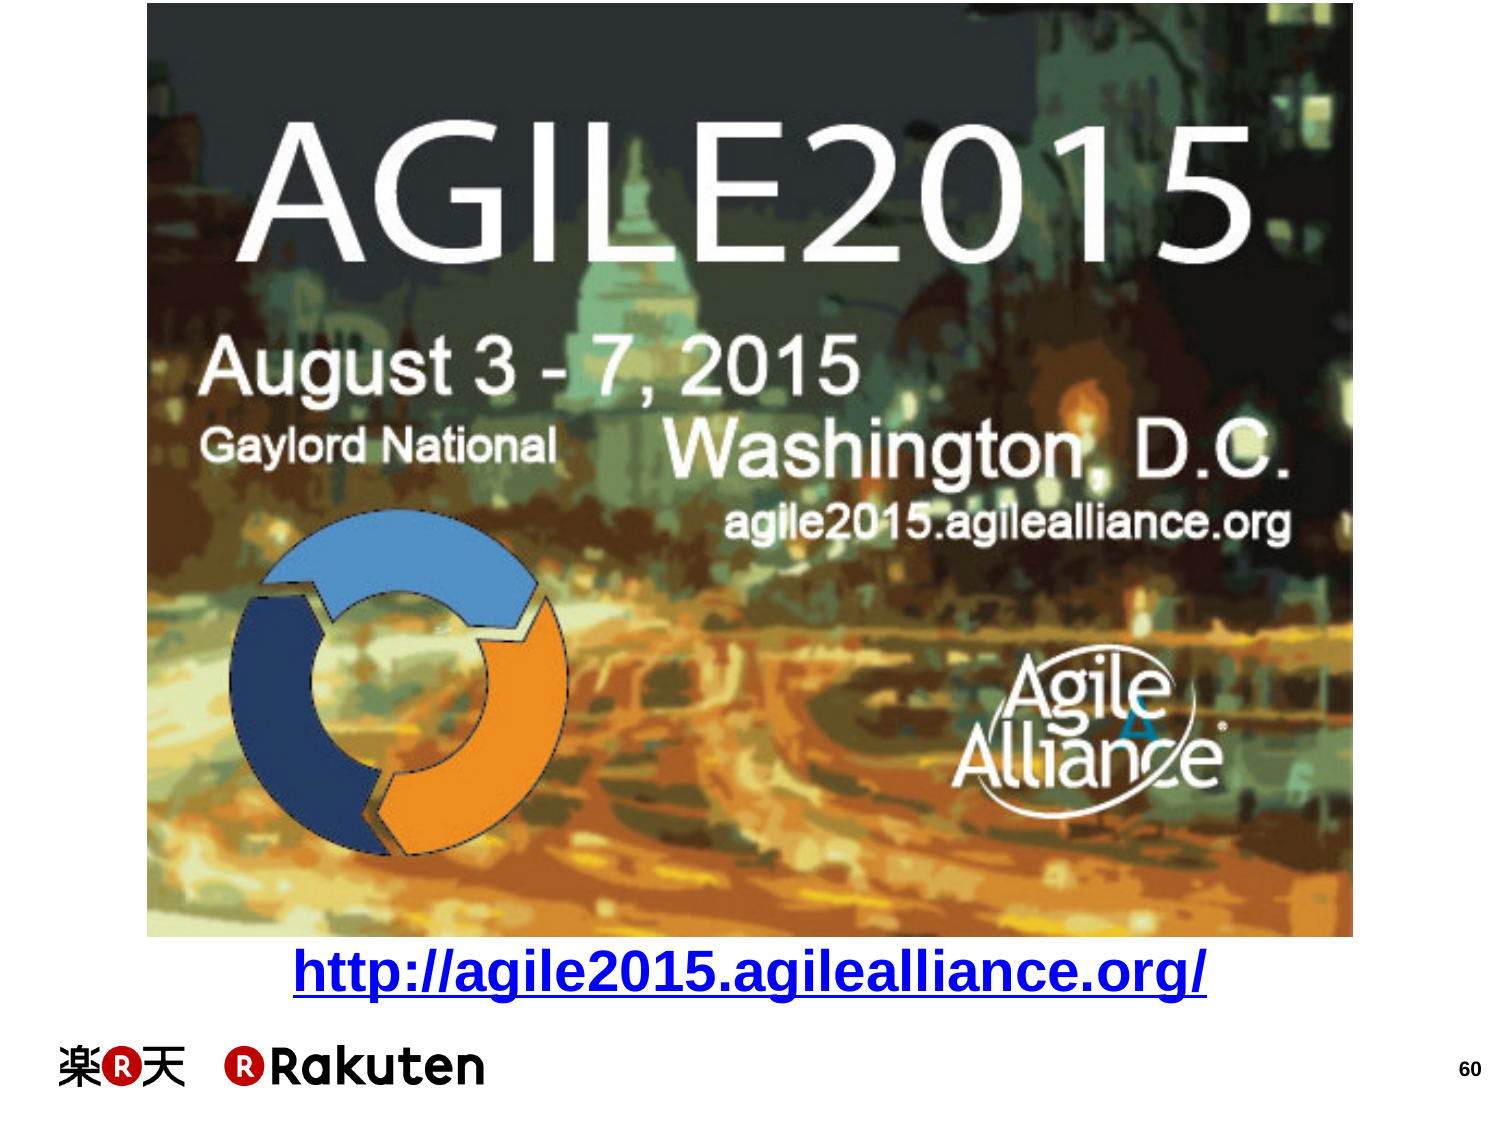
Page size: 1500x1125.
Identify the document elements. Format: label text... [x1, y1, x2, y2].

picture [53, 1039, 491, 1093]
text_box http://agile2015.agilealliance.org/ [29, 920, 1471, 1016]
picture [147, 3, 1353, 937]
